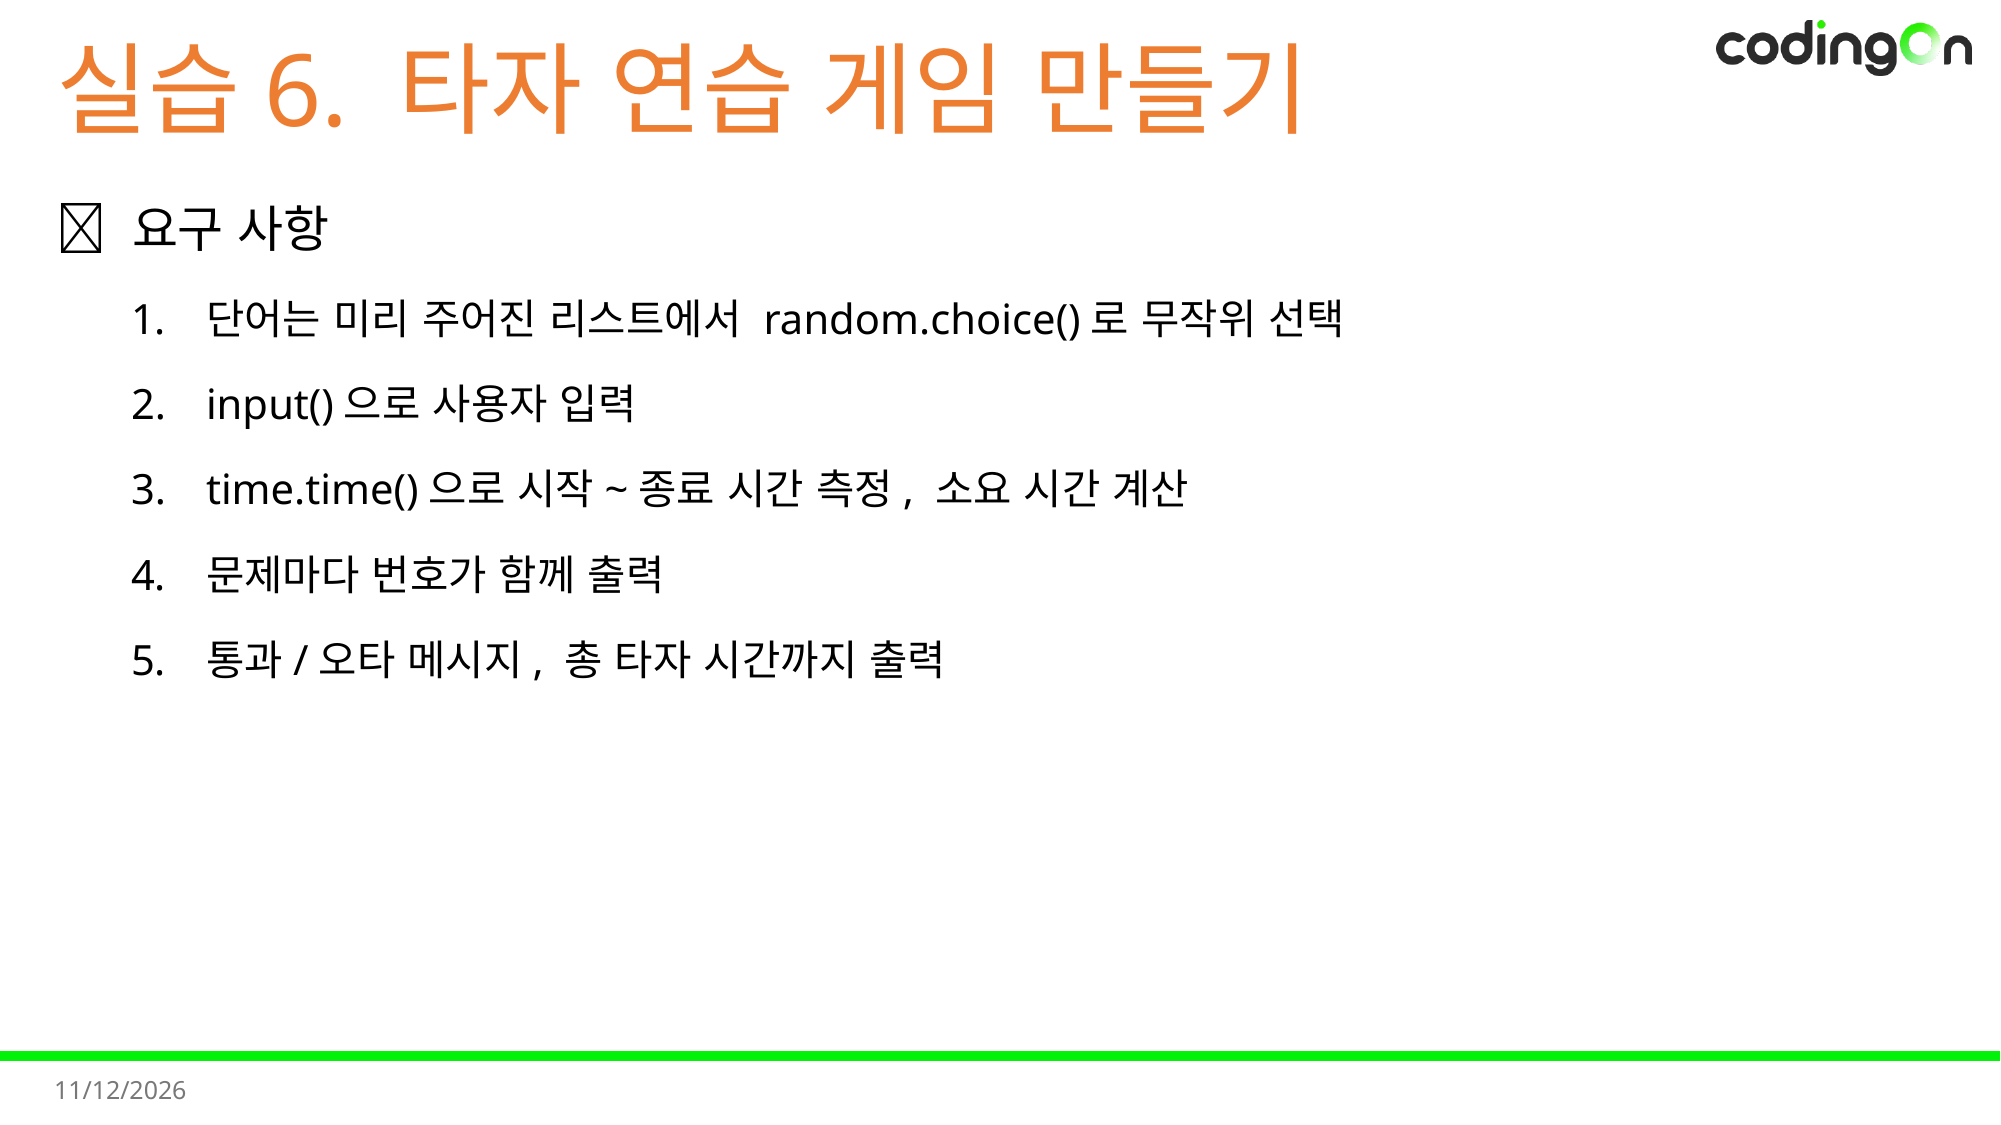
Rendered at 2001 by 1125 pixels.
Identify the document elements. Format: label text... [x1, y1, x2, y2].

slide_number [39, 1061, 490, 1122]
list ✅ 요구 사항 단어는 미리 주어진 리스트에서 random.choice()로 무작위 선택 input()으로 사용자 입력 time.time()으로 시작~종료 시간 측정, 소요 시간 계산 문제마다 번호가 함께 출력 통과/오타 메시지, 총 타자 시간까지 출력 [41, 159, 1795, 997]
title 실습6. 타자 연습 게임 만들기 [41, 0, 1767, 159]
picture [1767, 20, 1972, 76]
